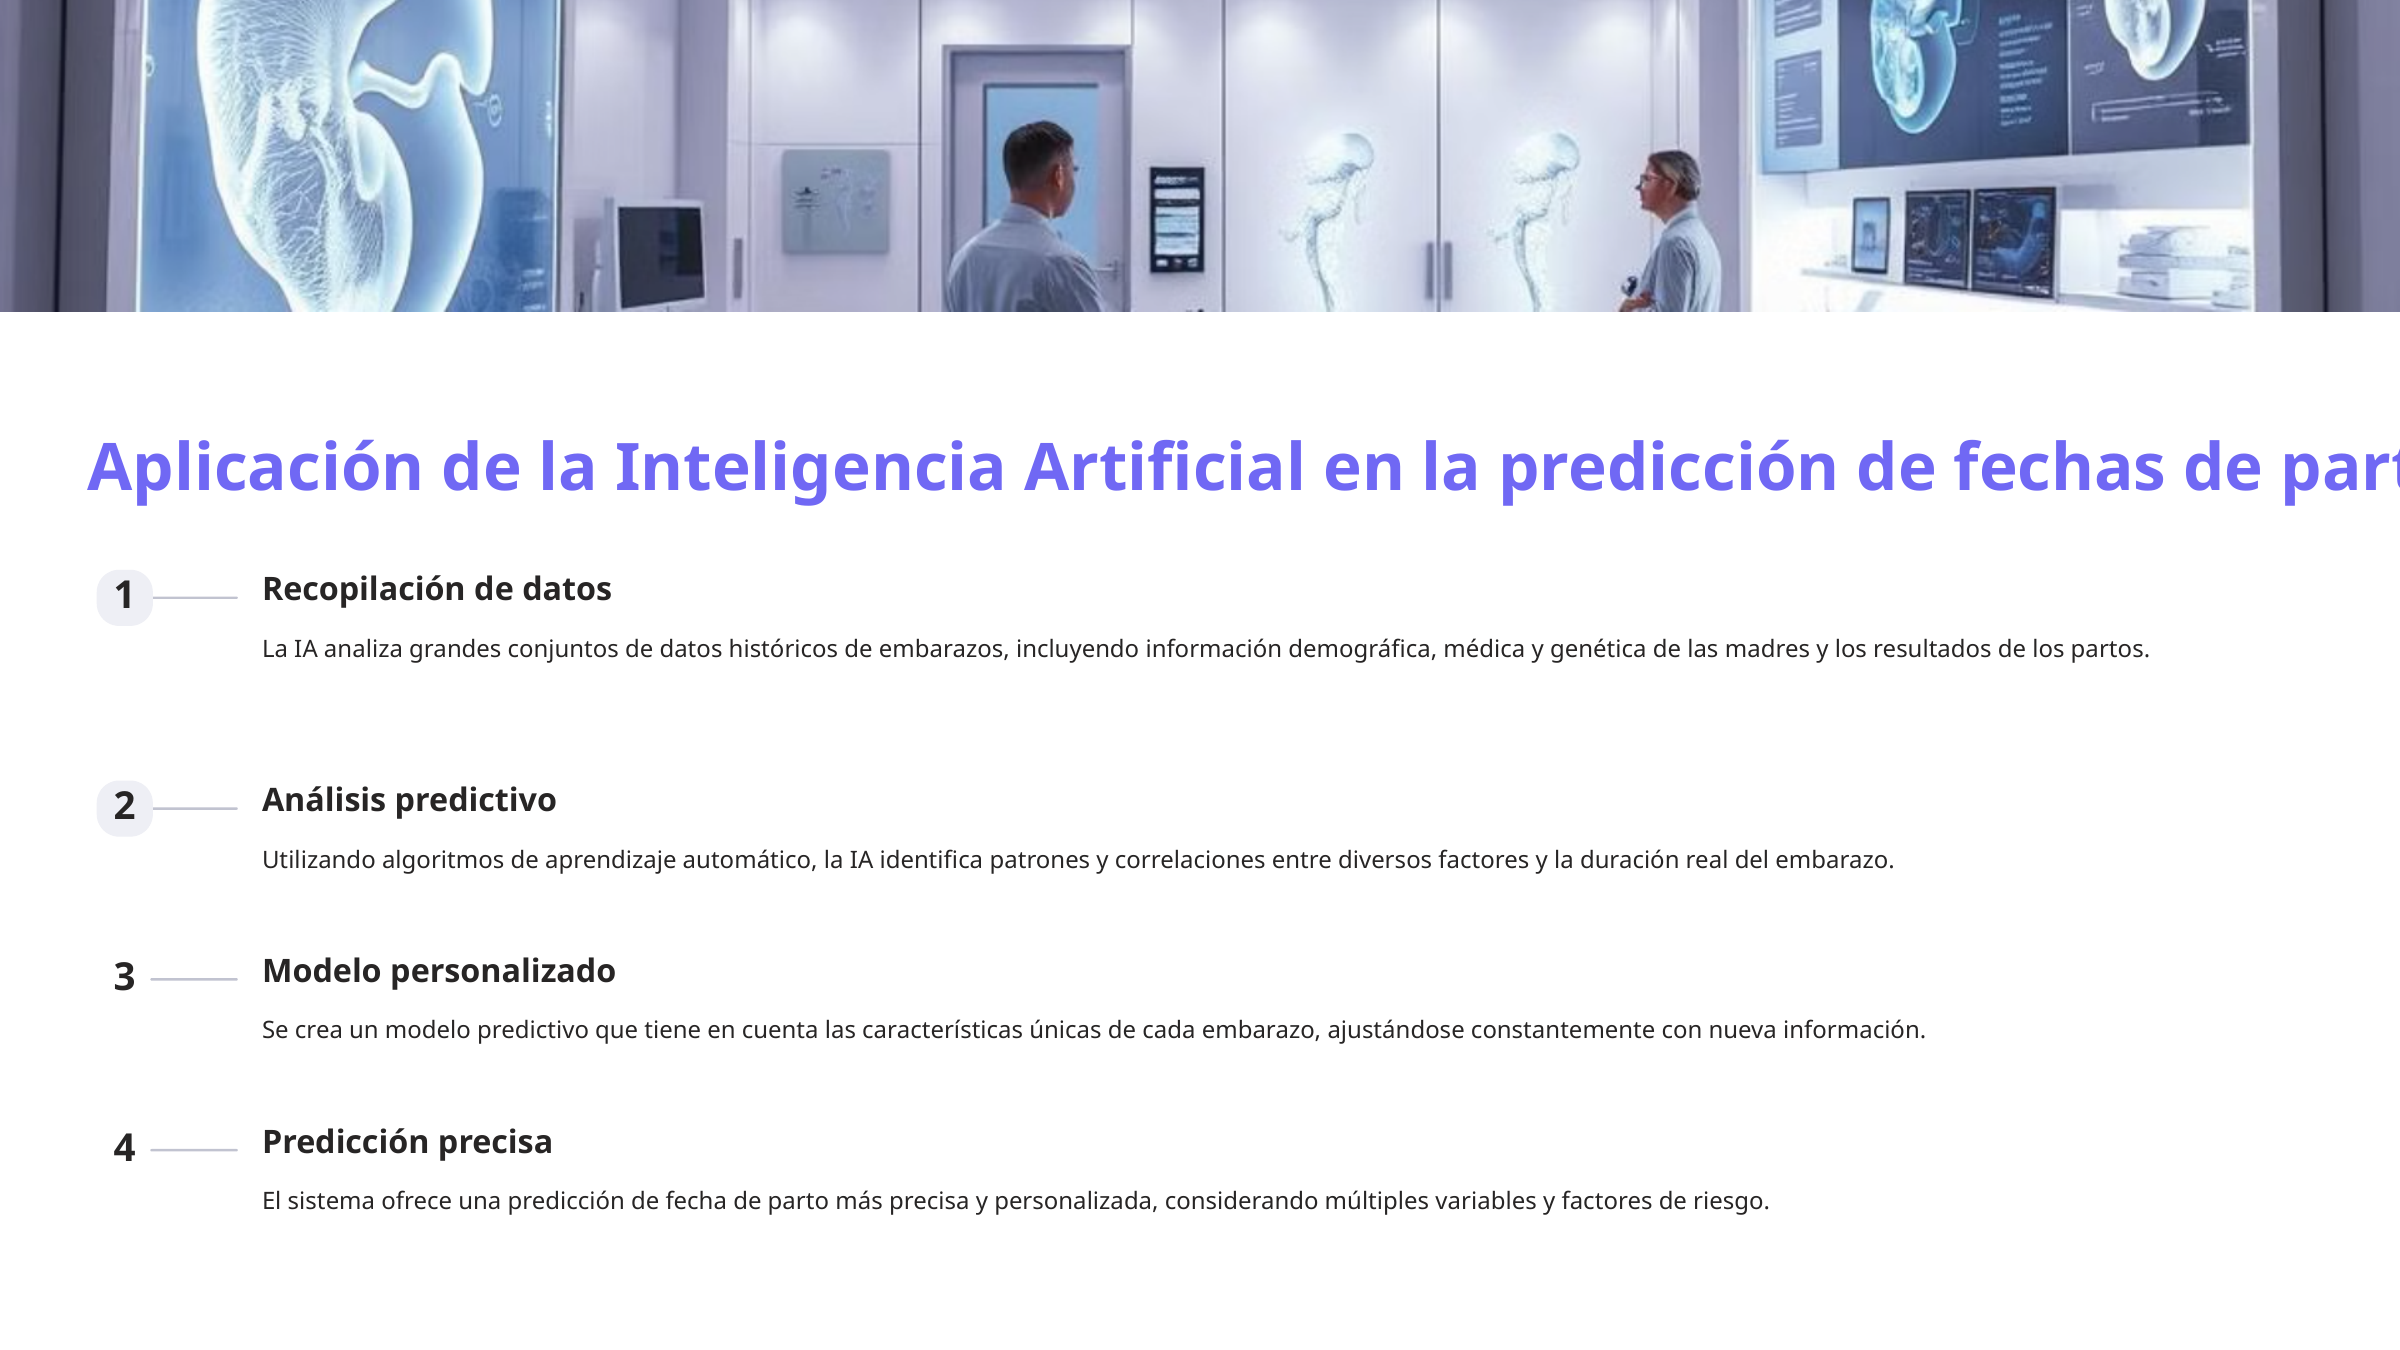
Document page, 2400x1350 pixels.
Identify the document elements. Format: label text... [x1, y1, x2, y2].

text_box Predicción precisa [262, 1119, 591, 1161]
text_box [96, 780, 153, 837]
text_box El sistema ofrece una predicción de fecha de parto más precisa y personalizada, considerando múltiples variables y factores de riesgo. [262, 1175, 2313, 1215]
text_box [96, 569, 153, 626]
text_box 1 [117, 578, 132, 618]
text_box Modelo personalizado [262, 948, 591, 990]
text_box [150, 1148, 238, 1152]
text_box Aplicación de la Inteligencia Artificial en la predicción de fechas de parto [87, 422, 2197, 505]
text_box 4 [112, 1130, 137, 1170]
text_box Se crea un modelo predictivo que tiene en cuenta las características únicas de cada embarazo, ajustándose constantemente con nueva información. [262, 1004, 2313, 1045]
text_box 2 [113, 788, 136, 829]
text_box 3 [114, 959, 136, 1000]
text_box Análisis predictivo [262, 777, 591, 819]
text_box Recopilación de datos [262, 566, 591, 608]
picture [0, 0, 2400, 313]
text_box La IA analiza grandes conjuntos de datos históricos de embarazos, incluyendo información demográfica, médica y genética de las madres y los resultados de los partos. [262, 622, 2313, 703]
text_box Utilizando algoritmos de aprendizaje automático, la IA identifica patrones y correlaciones entre diversos factores y la duración real del embarazo. [262, 833, 2313, 874]
